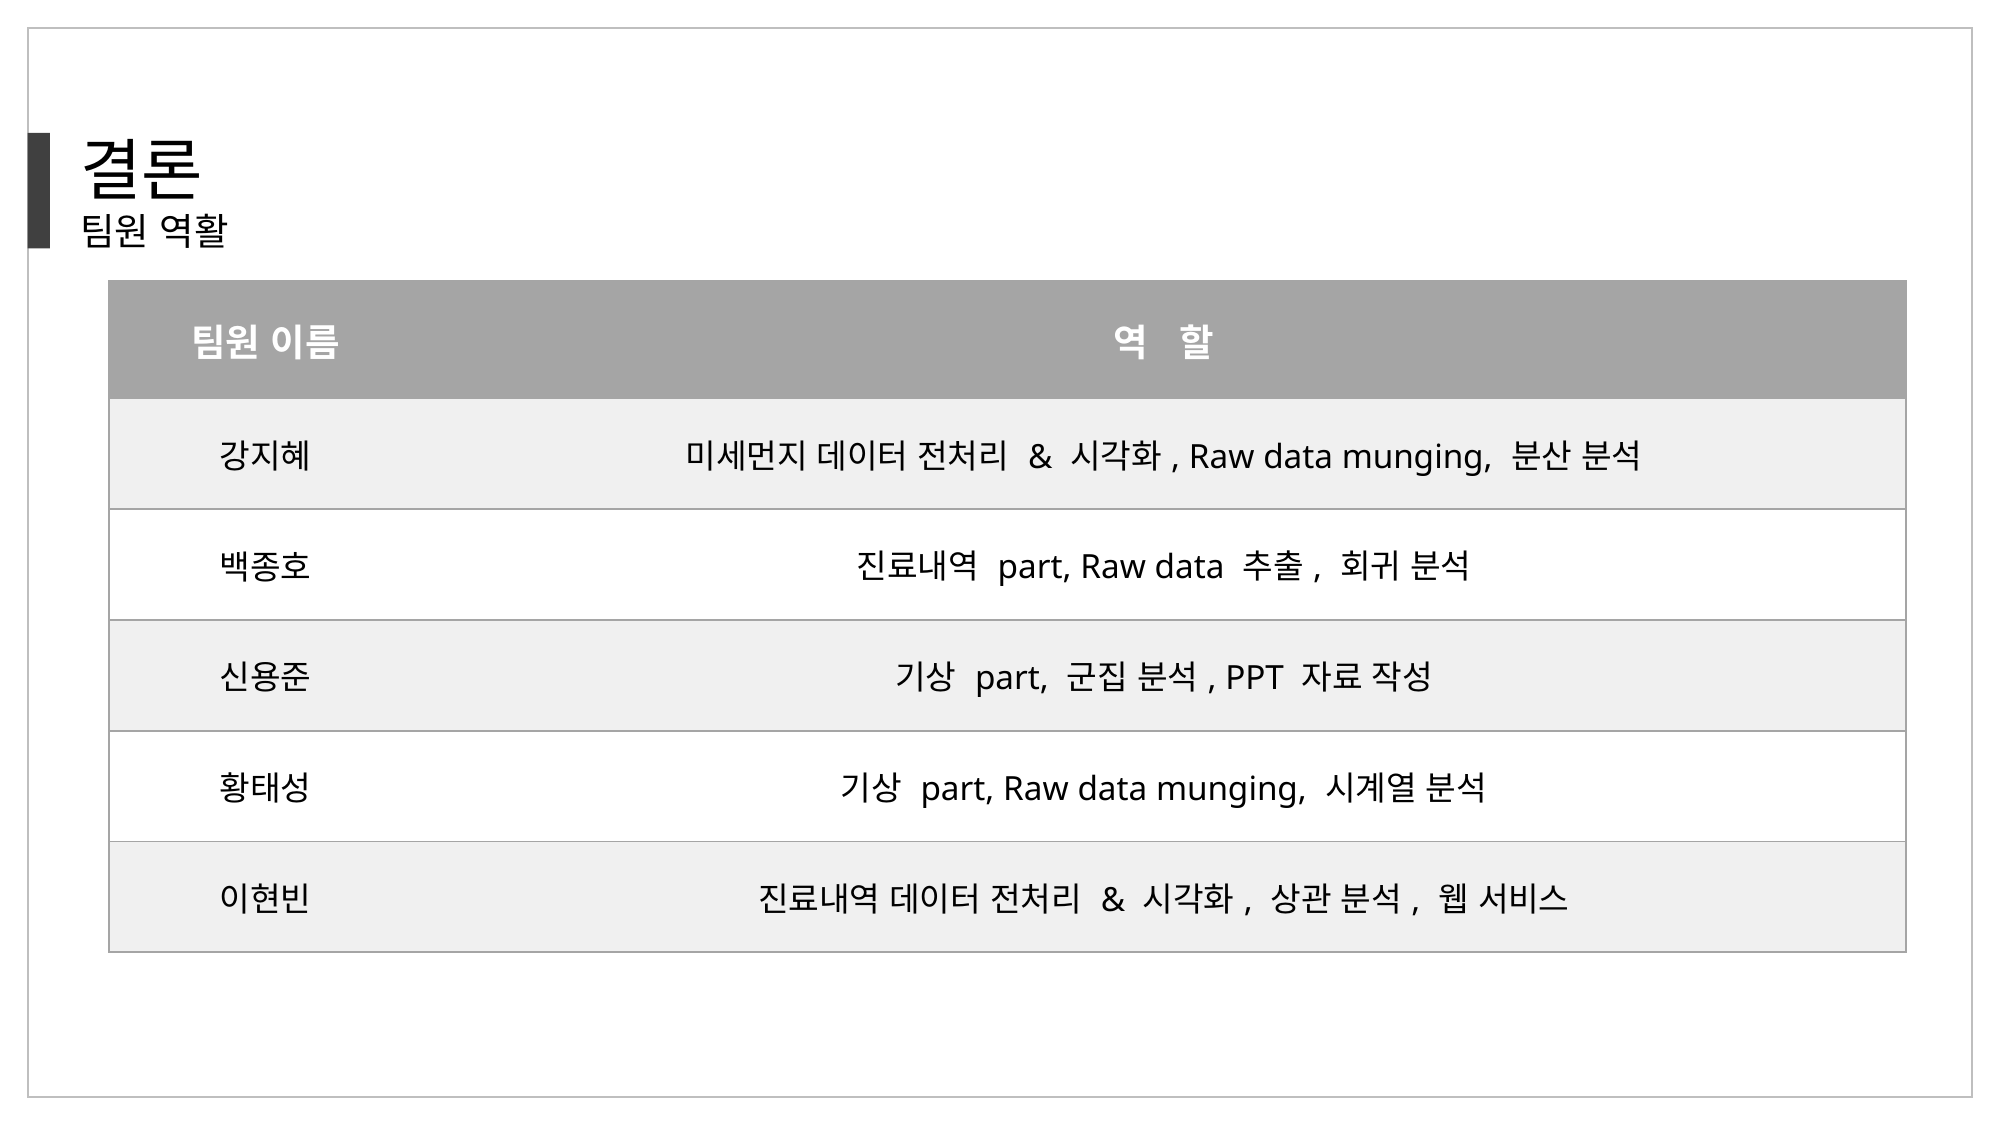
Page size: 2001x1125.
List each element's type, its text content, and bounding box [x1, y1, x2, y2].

table_cell 기상 part, 군집 분석, PPT 자료 작성 [422, 621, 1905, 730]
table_cell 진료내역 part, Raw data 추출, 회귀 분석 [422, 510, 1905, 619]
table_cell 백종호 [110, 510, 422, 619]
table_cell 이현빈 [110, 842, 422, 951]
table_cell 강지혜 [110, 399, 422, 508]
text_box [27, 27, 1973, 1098]
table_cell 신용준 [110, 621, 422, 730]
text_box [27, 132, 51, 249]
text_box 결론 팀원 역활 [65, 120, 863, 261]
table_cell 진료내역 데이터 전처리 & 시각화, 상관 분석, 웹 서비스 [422, 842, 1905, 951]
table_header 역 할 [422, 282, 1905, 398]
table_cell 황태성 [110, 732, 422, 841]
table_header 팀원 이름 [110, 282, 422, 398]
table_cell 기상 part, Raw data munging, 시계열 분석 [422, 732, 1905, 841]
table_cell 미세먼지 데이터 전처리 & 시각화, Raw data munging, 분산 분석 [422, 399, 1905, 508]
